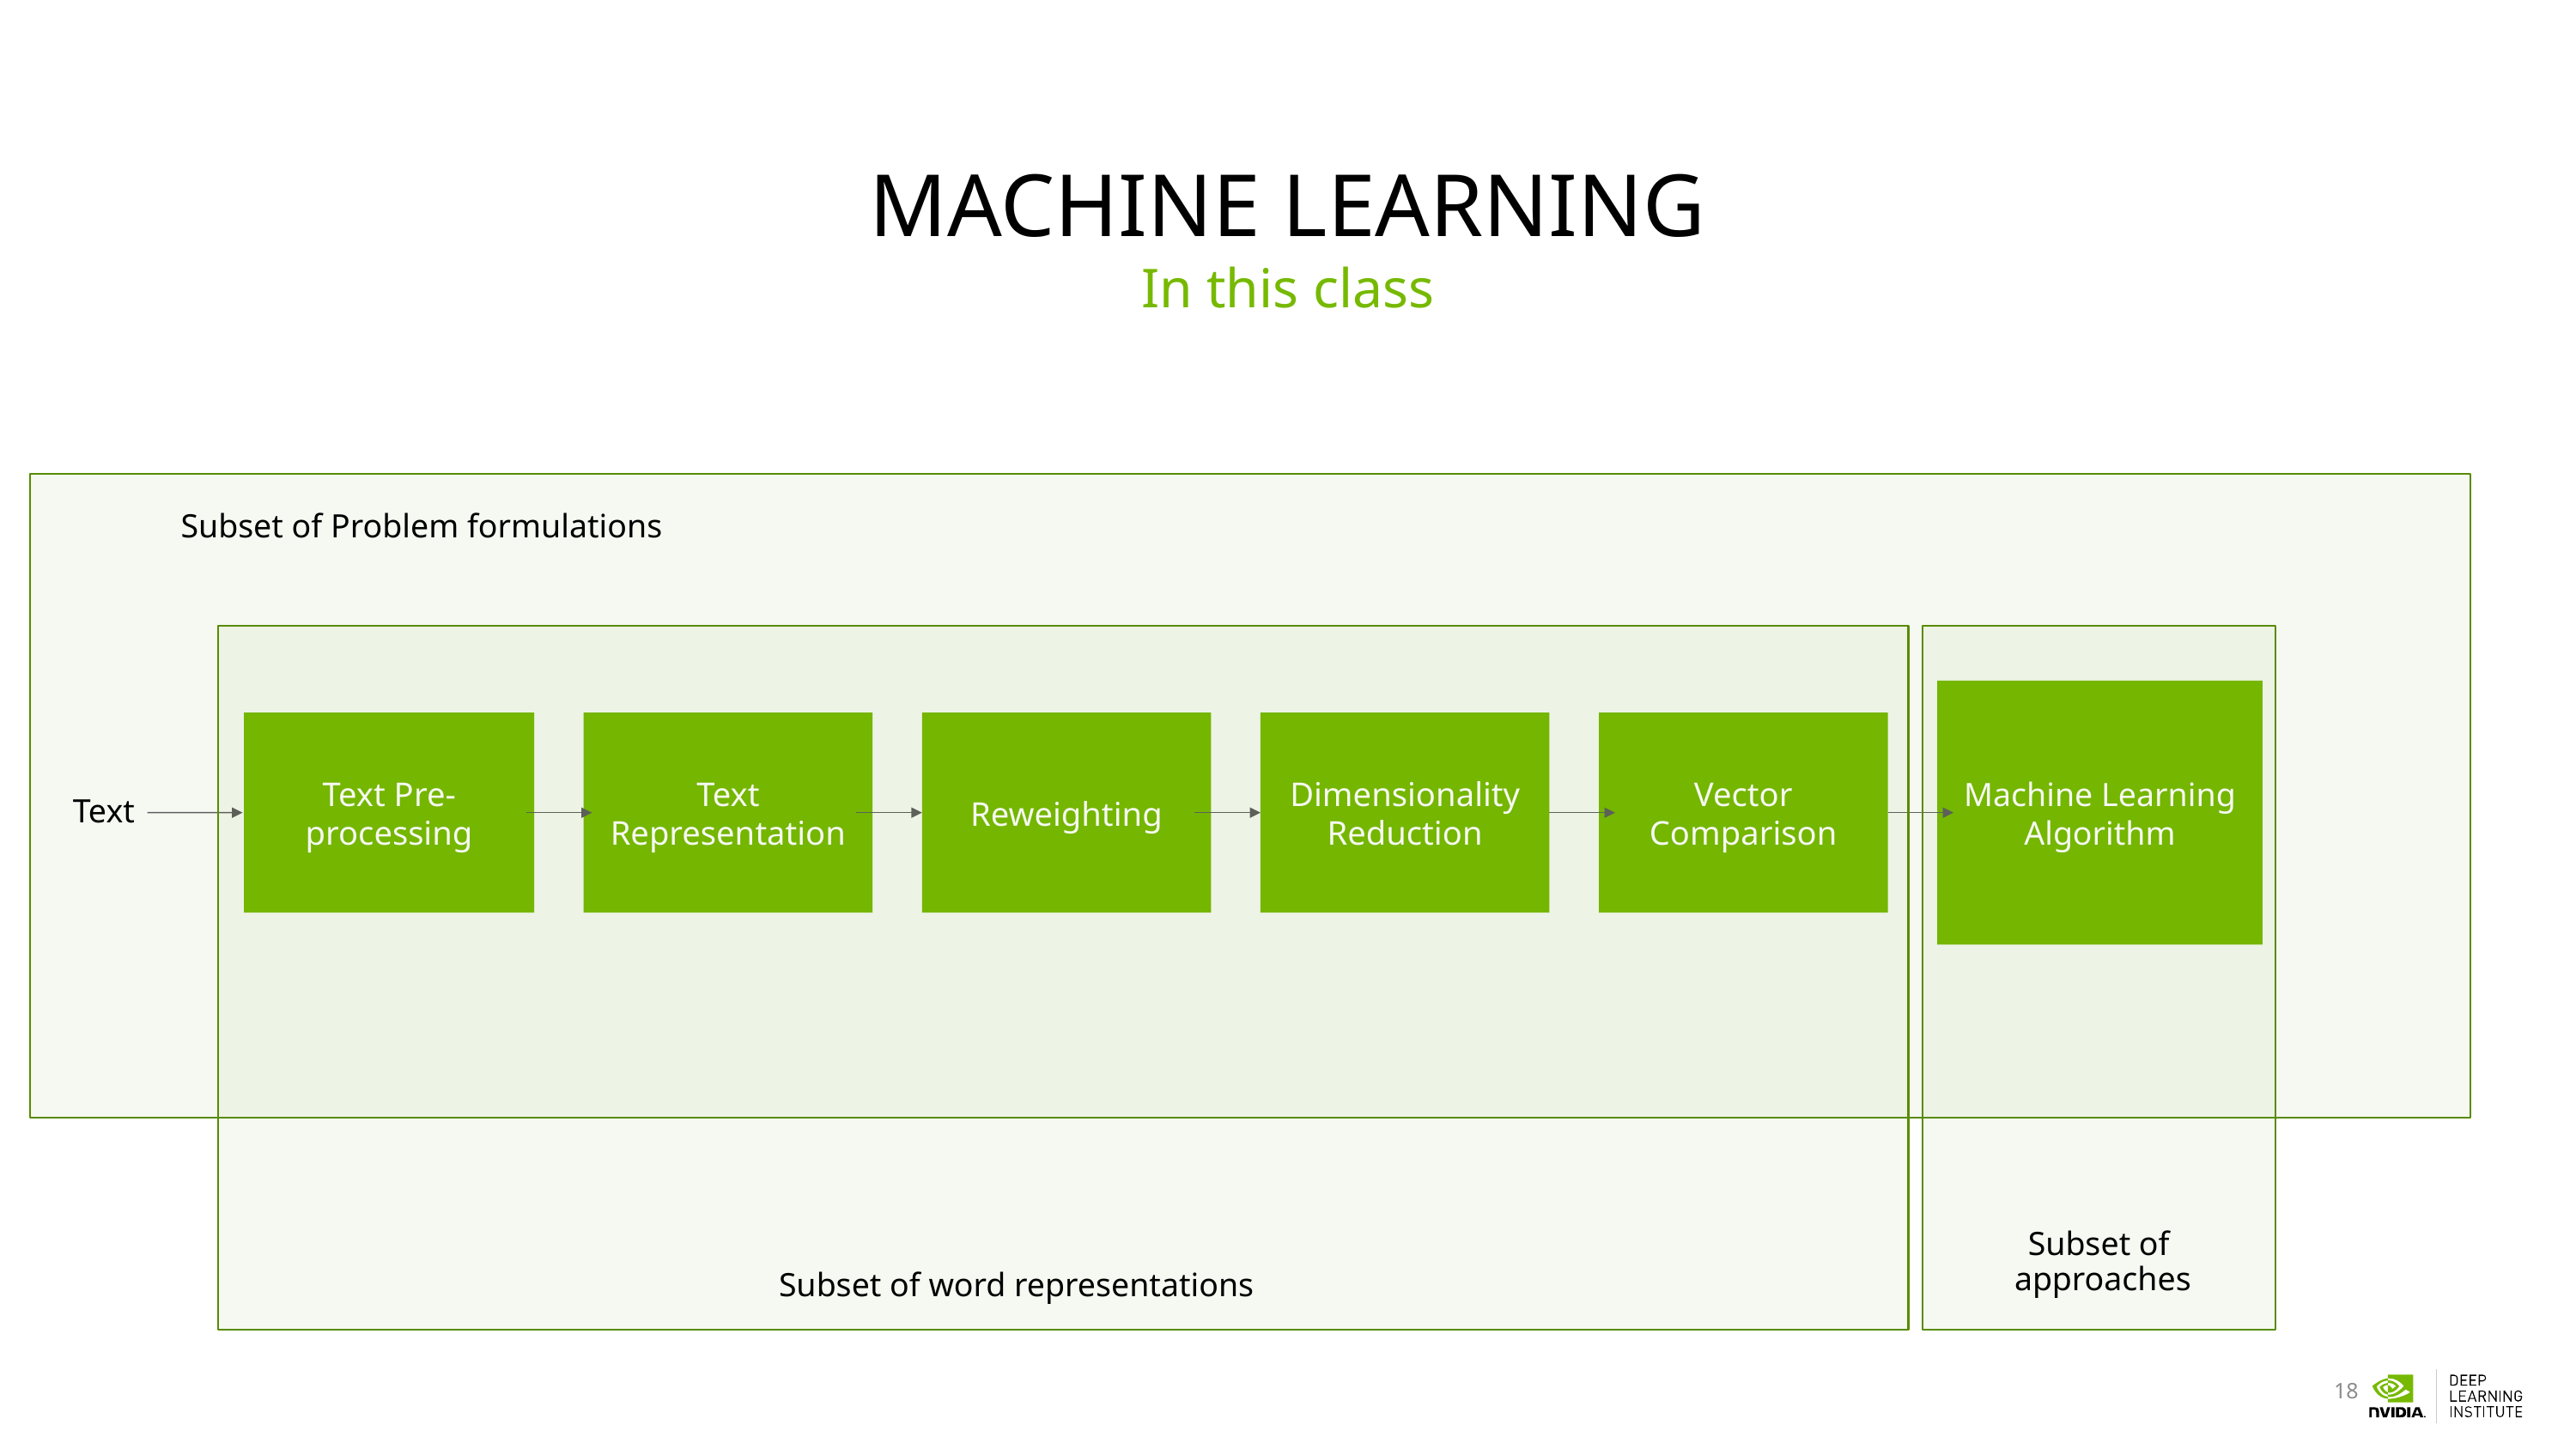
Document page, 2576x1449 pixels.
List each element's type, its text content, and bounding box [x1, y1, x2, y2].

title Machine Learning [116, 122, 2459, 255]
text_box [216, 624, 1911, 1332]
text_box [28, 472, 2472, 1119]
list In this class [116, 255, 2459, 379]
text_box [1921, 624, 2277, 1332]
text_box Subset of word representations [764, 1261, 1269, 1312]
text_box Text [58, 787, 149, 838]
text_box Subset of Problem formulations [167, 501, 677, 553]
text_box Subset of approaches [2000, 1220, 2206, 1306]
